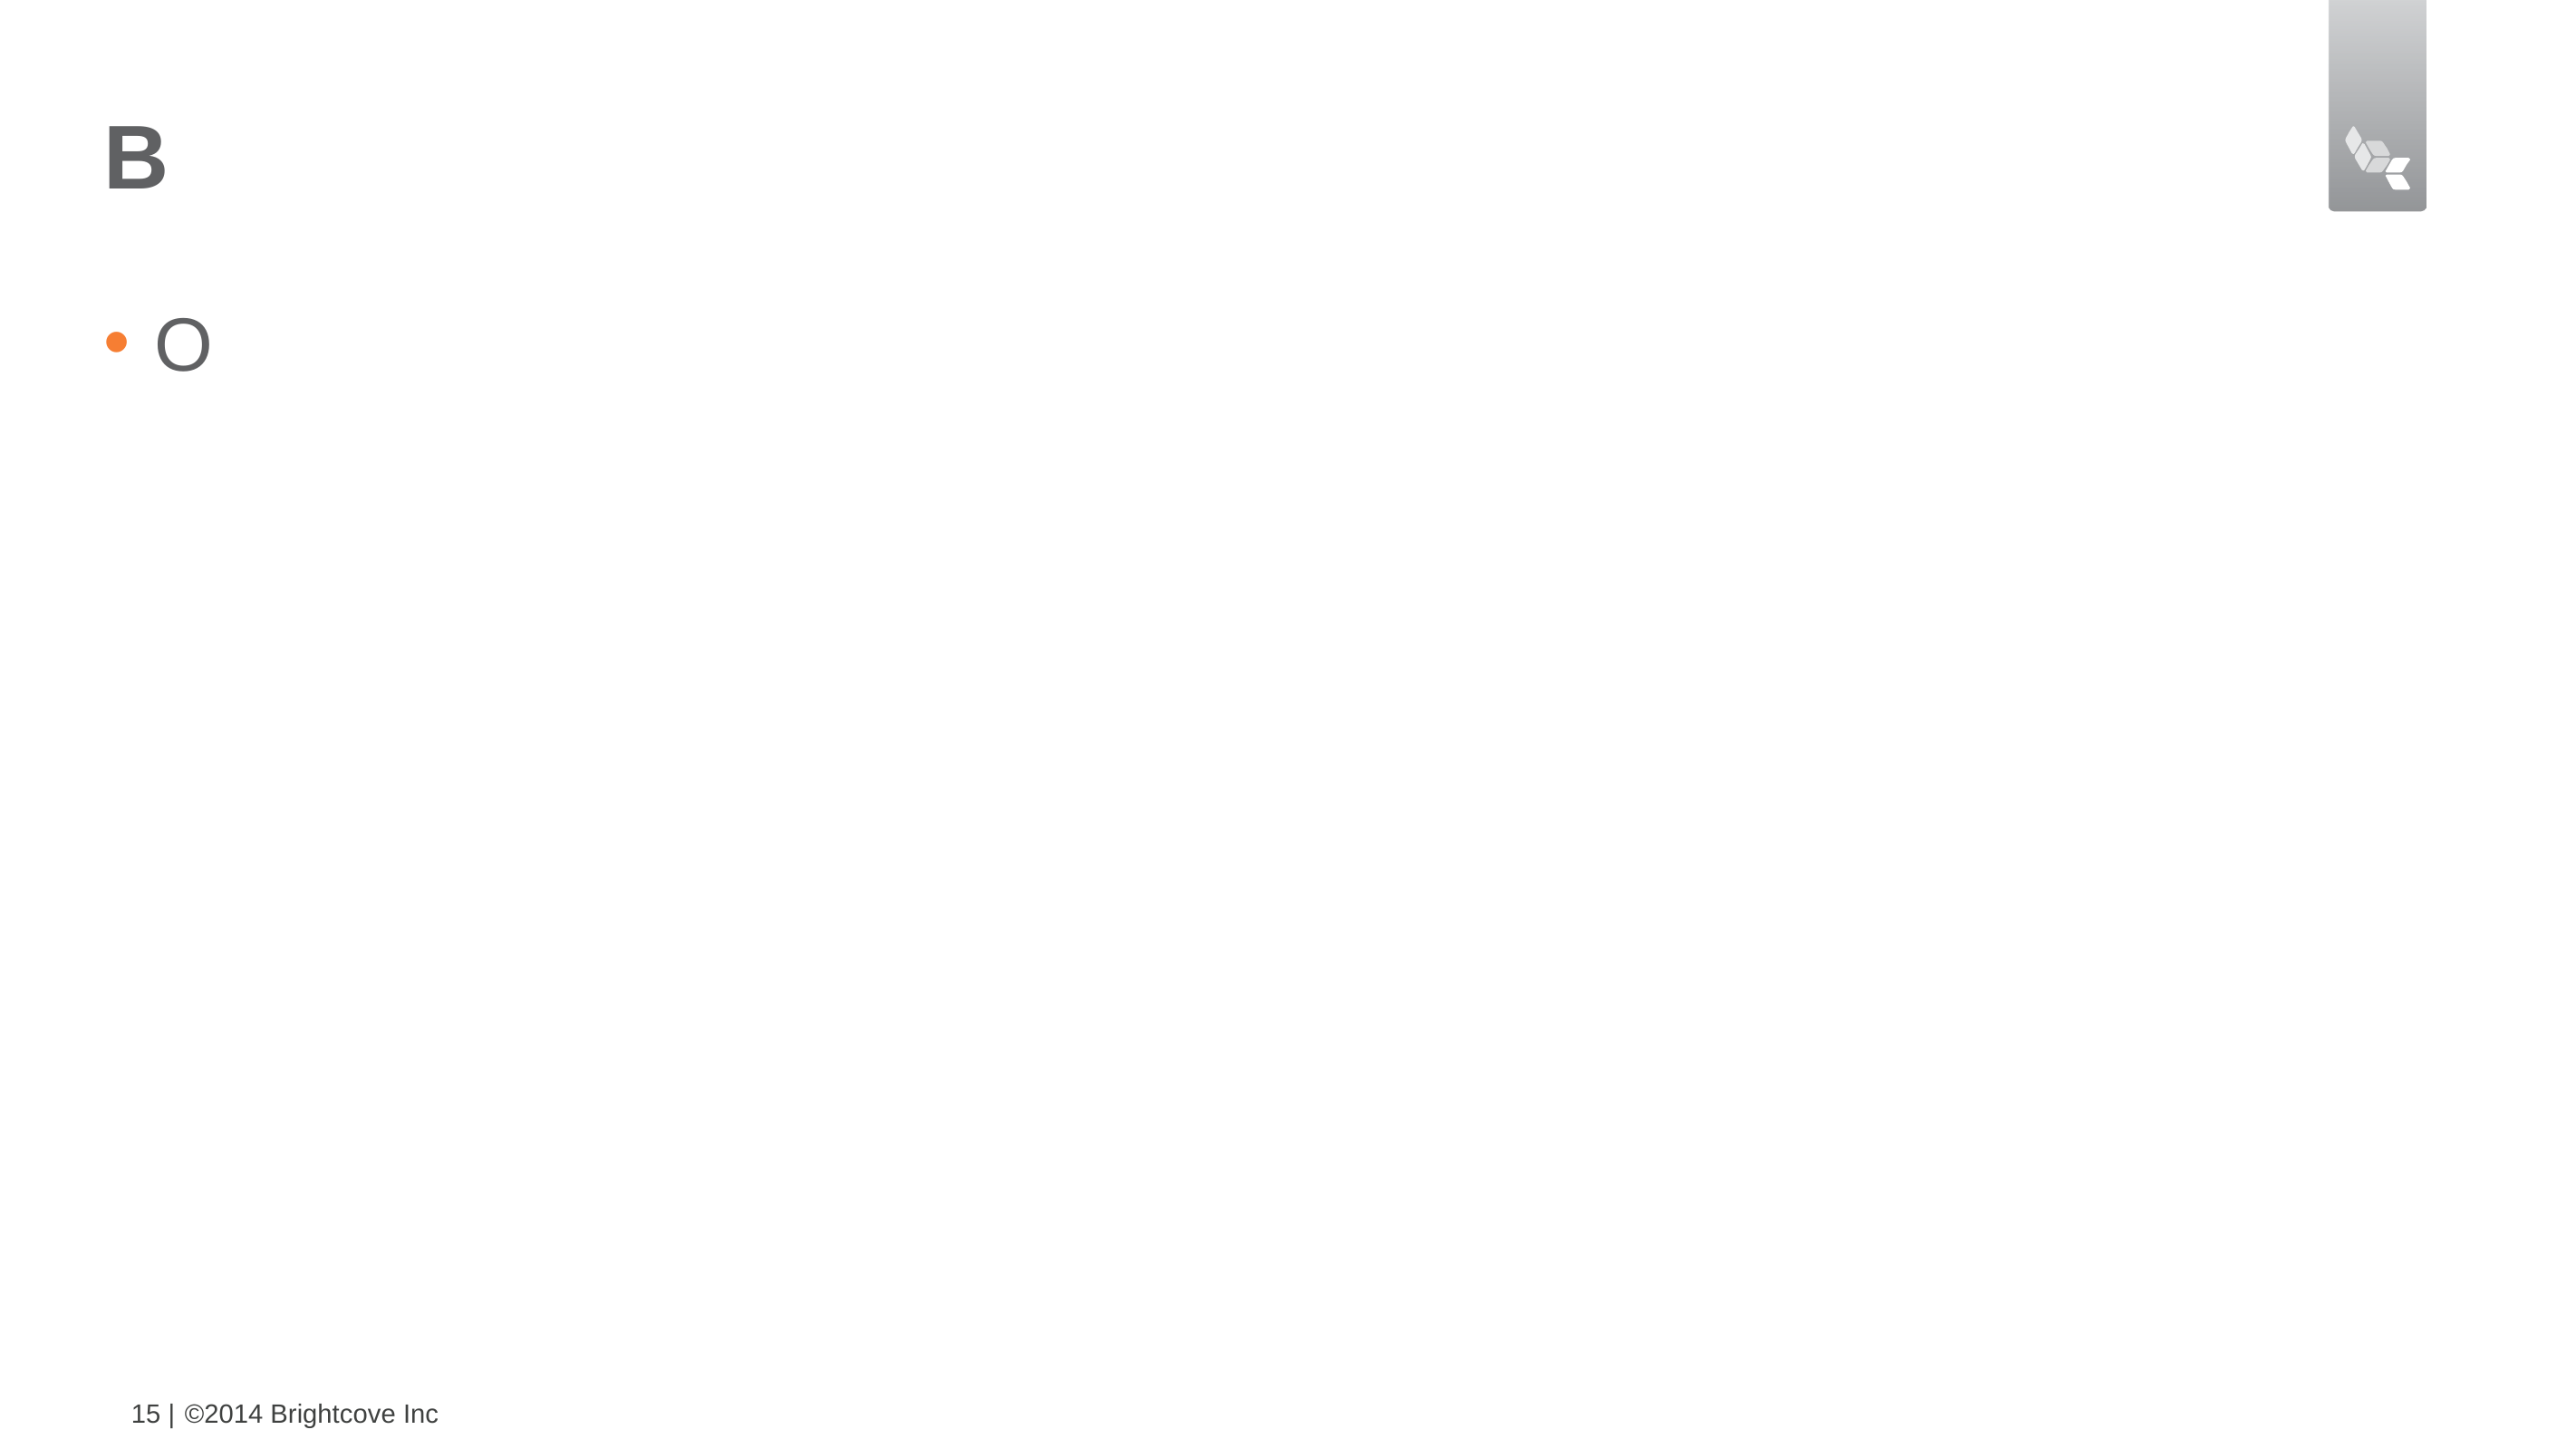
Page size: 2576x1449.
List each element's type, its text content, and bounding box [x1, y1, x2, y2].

slide_number 15 | [88, 1374, 189, 1449]
title B [80, 44, 2270, 260]
list O [80, 284, 2441, 1302]
footer ©2014 Brightcove Inc [189, 1374, 988, 1449]
